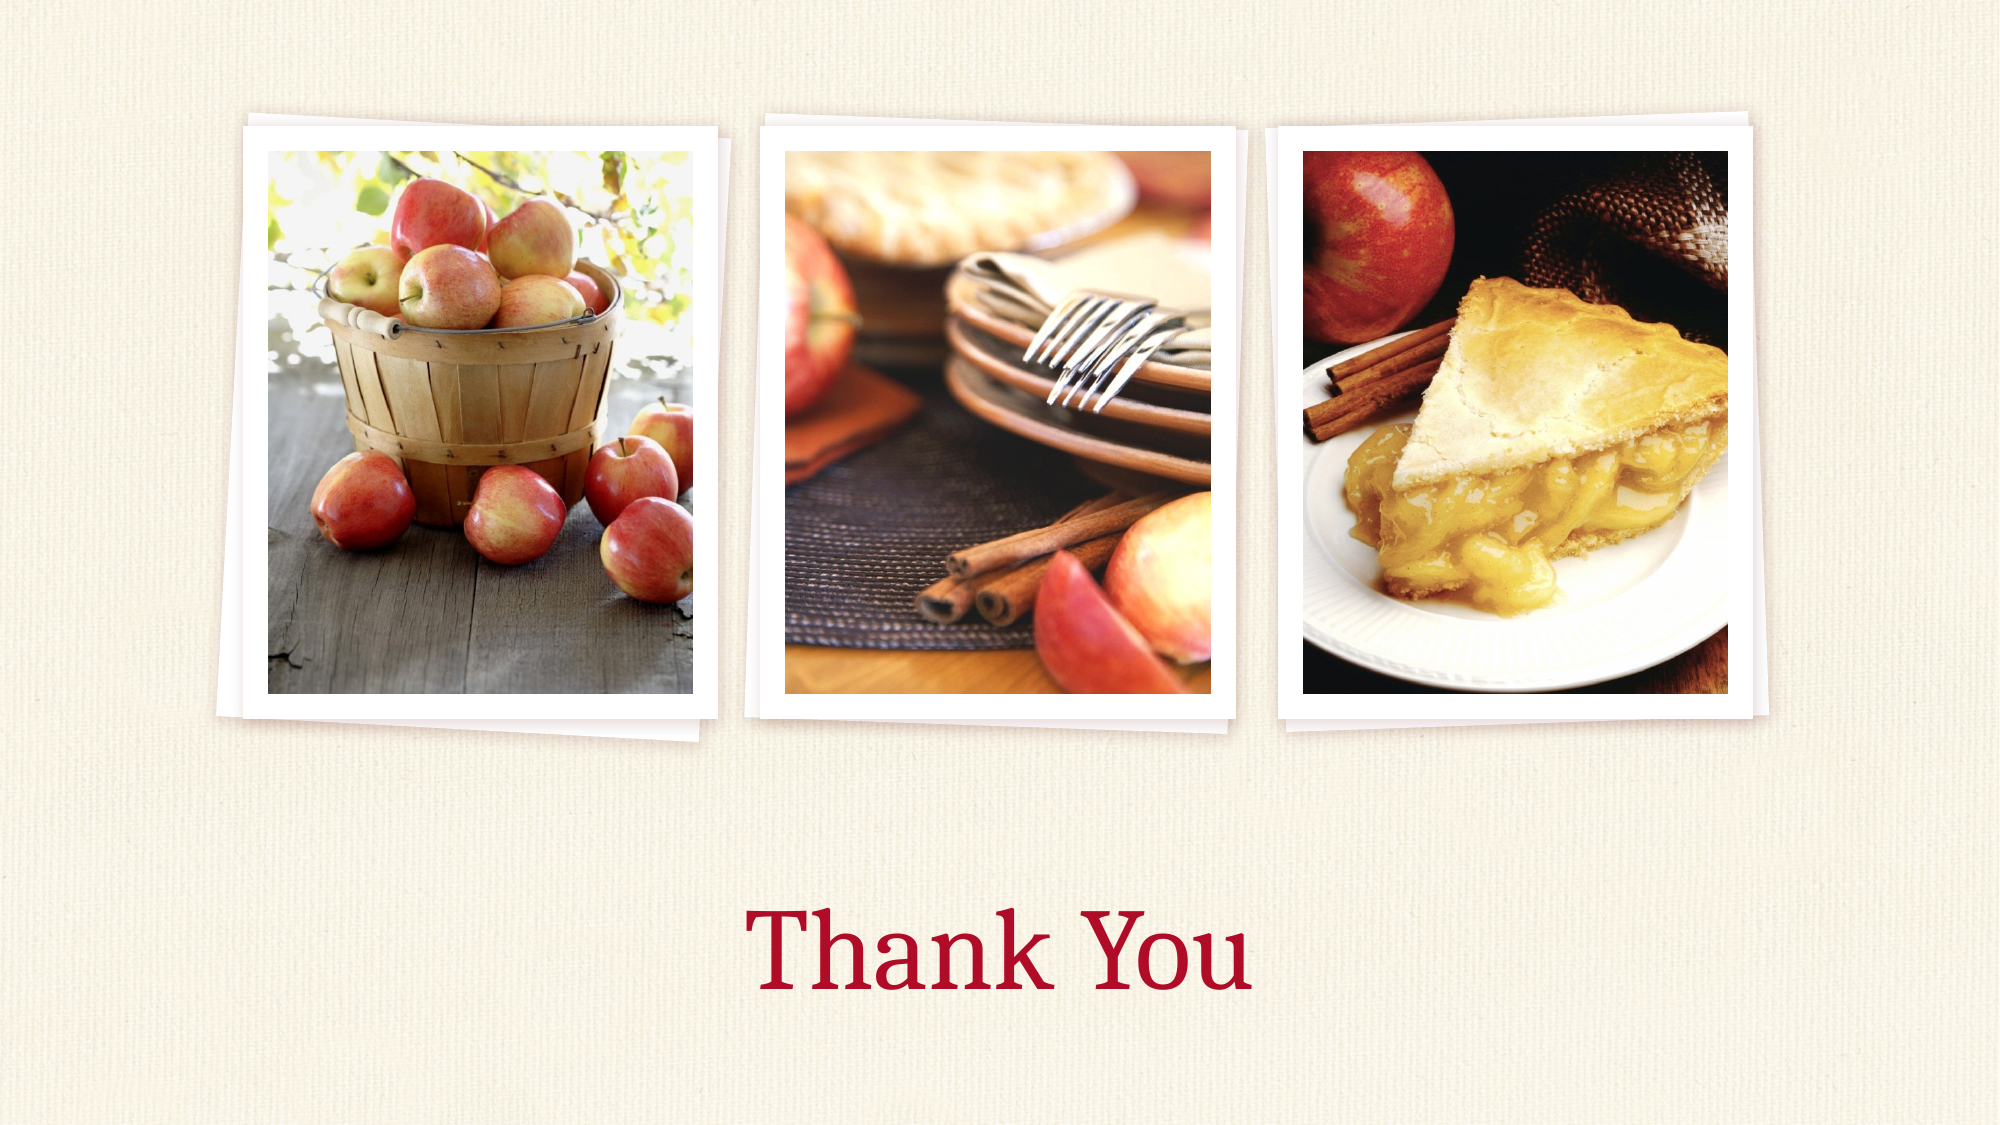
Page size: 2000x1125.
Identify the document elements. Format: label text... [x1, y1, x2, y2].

title Thank You [155, 794, 1844, 1020]
picture [0, 0, 2000, 1125]
